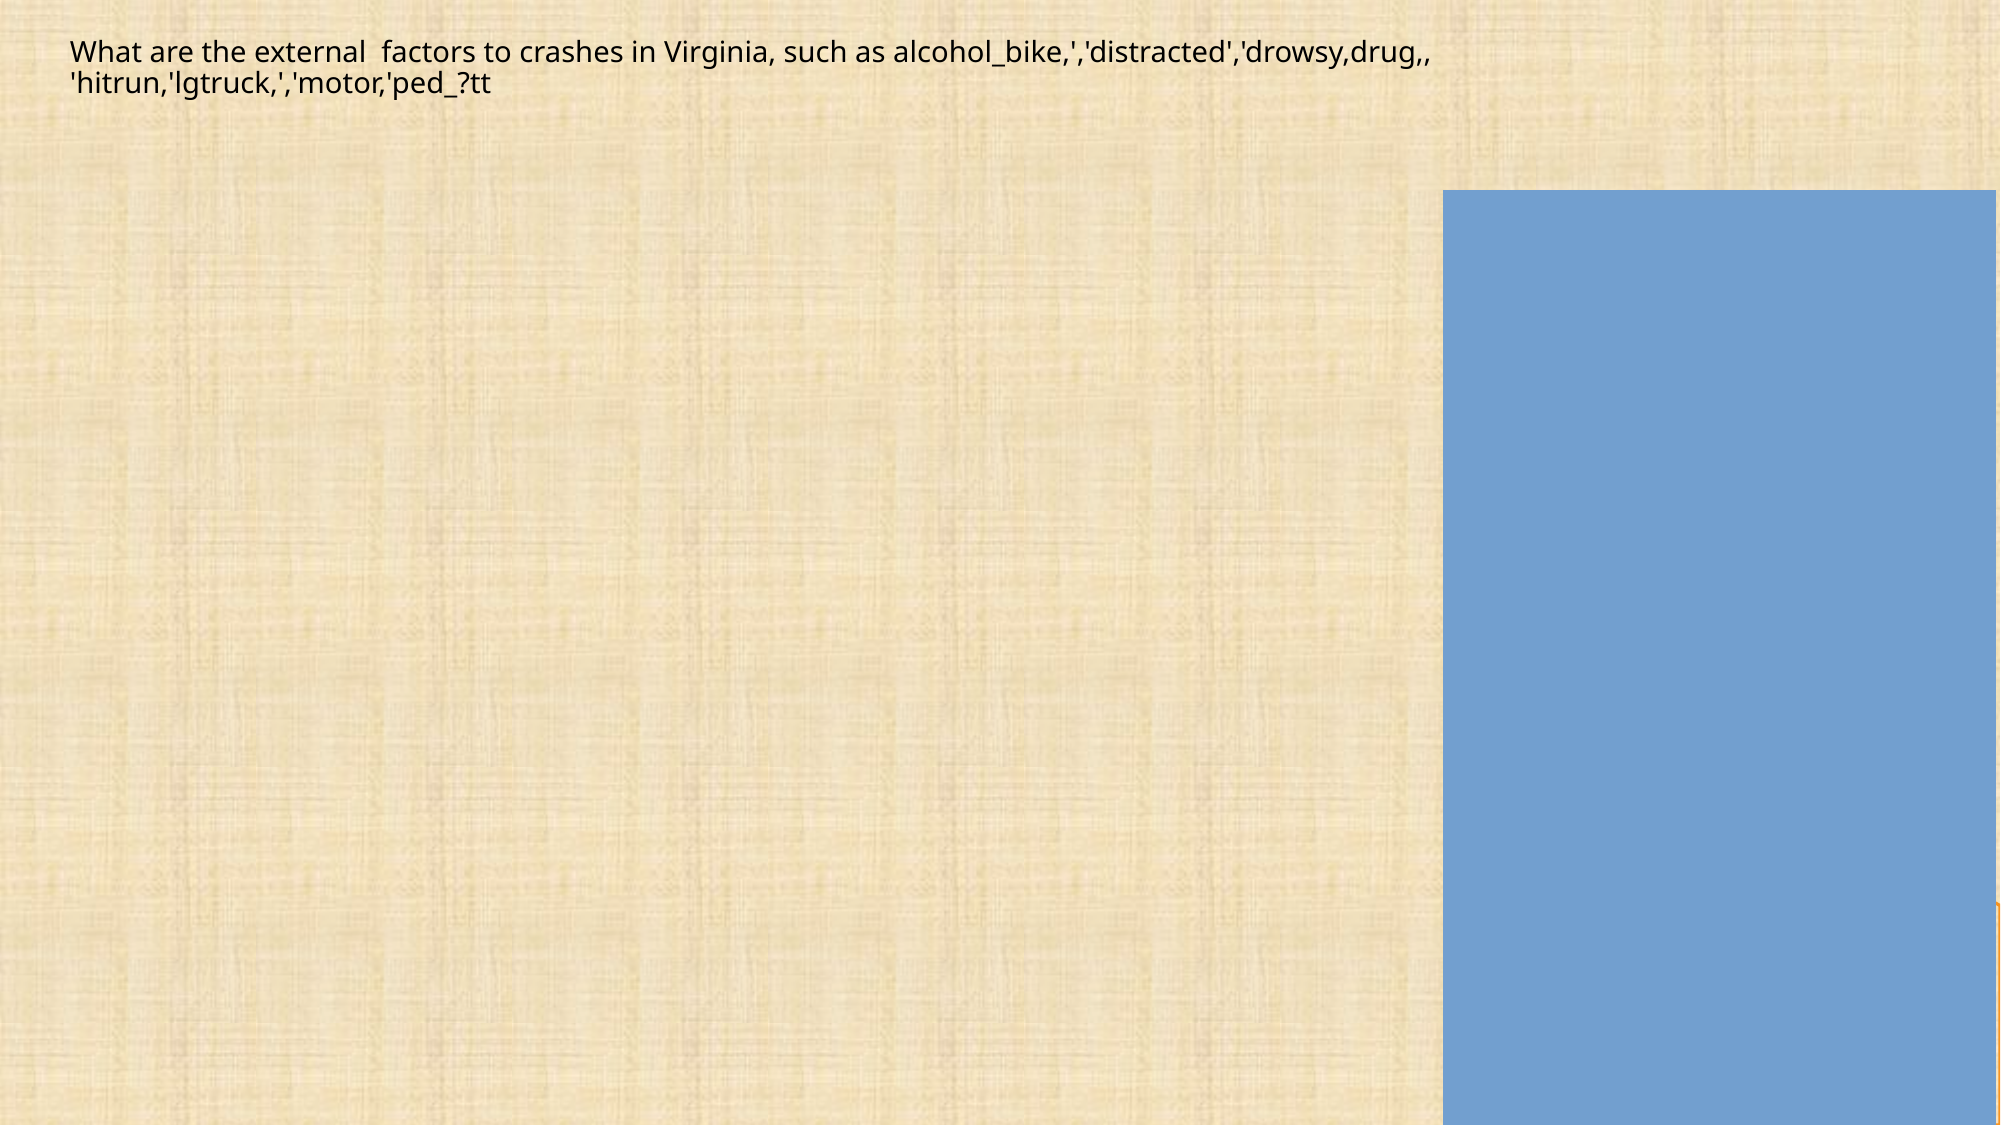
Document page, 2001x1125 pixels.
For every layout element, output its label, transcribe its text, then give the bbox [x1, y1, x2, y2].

title What are the external factors to crashes in Virginia, such as alcohol_bike,','distracted','drowsy,drug,, 'hitrun,'lgtruck,','motor,'ped_?tt [55, 29, 1825, 113]
